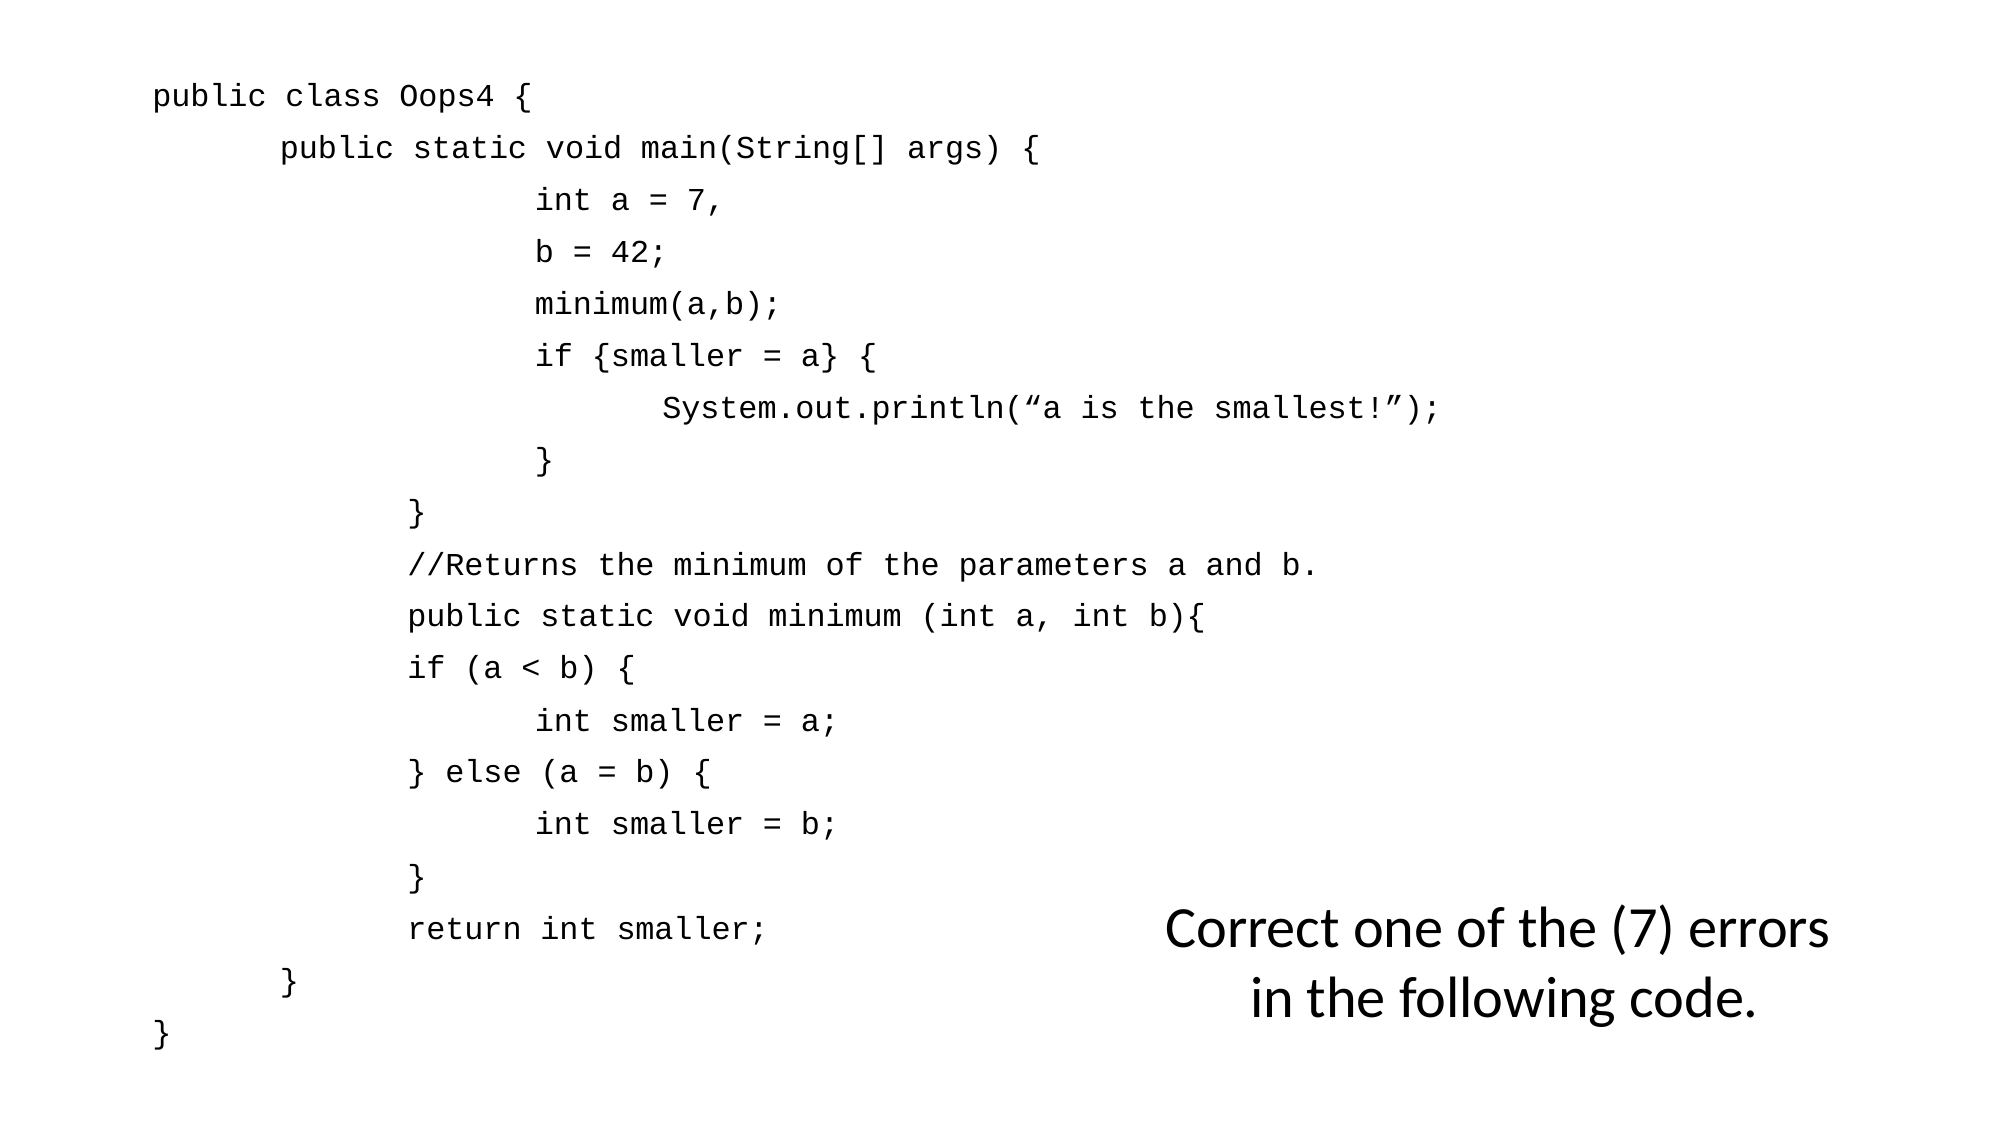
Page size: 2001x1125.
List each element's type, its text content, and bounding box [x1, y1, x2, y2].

list public class Oops4 { public static void main(String[] args) { int a = 7, b = 42; minimum(a,b); if {smaller = a} { System.out.println(“a is the smallest!”); } } //Returns the minimum of the parameters a and b. public static void minimum (int a, int b){ if (a < b) { int smaller = a; } else (a = b) { int smaller = b; } return int smaller; } } [137, 71, 1863, 1066]
text_box Correct one of the (7) errors in the following code. [1150, 882, 1859, 1037]
